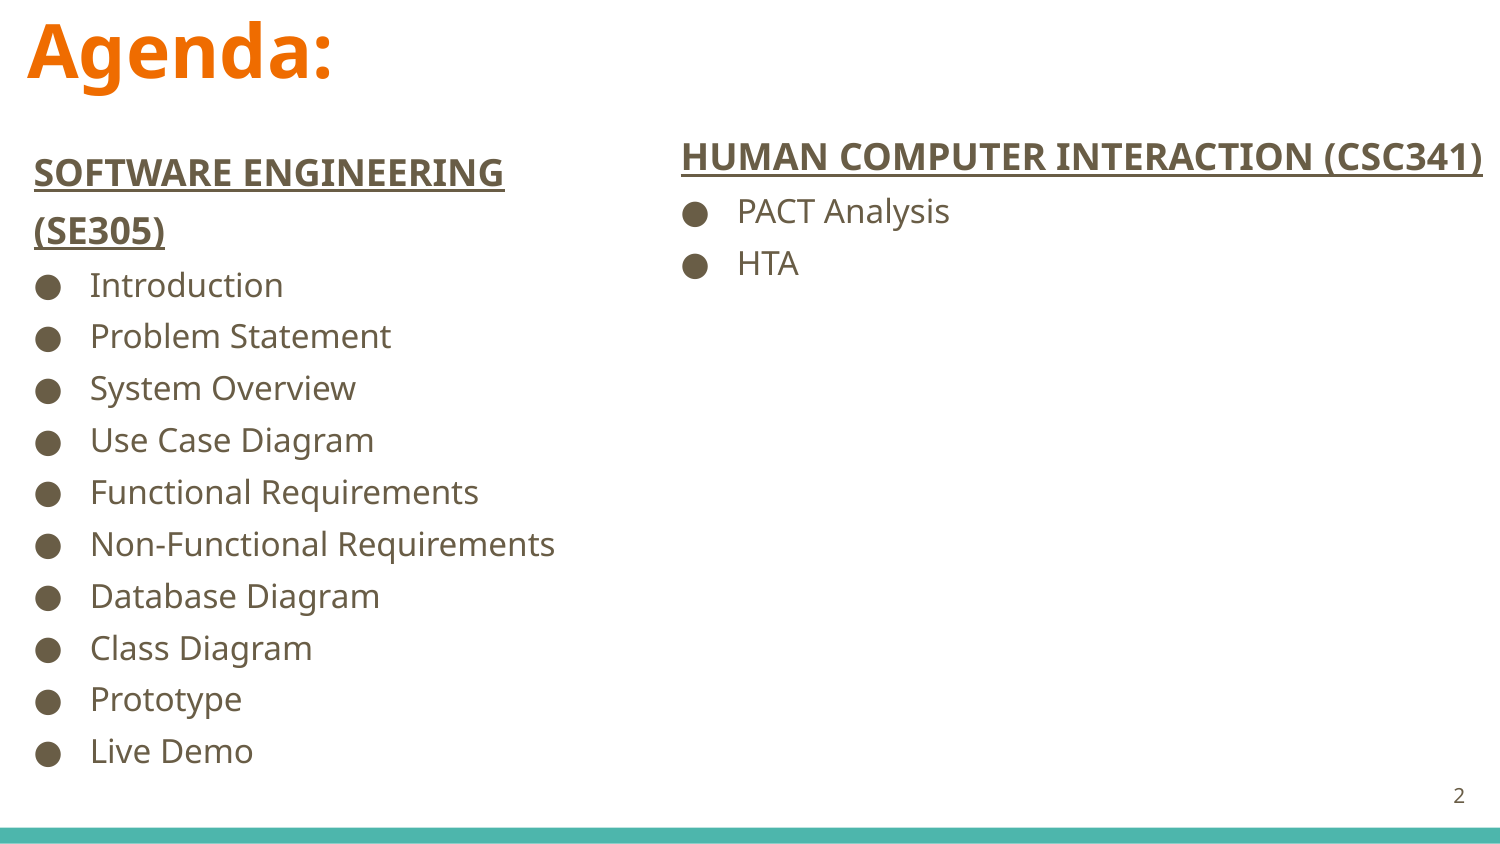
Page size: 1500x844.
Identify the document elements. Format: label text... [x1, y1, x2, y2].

text_box HUMAN COMPUTER INTERACTION (CSC341) PACT Analysis HTA [647, 104, 1500, 759]
text_box <number> [1389, 764, 1480, 830]
text_box Agenda: [12, 0, 1410, 105]
text_box SOFTWARE ENGINEERING (SE305) Introduction Problem Statement System Overview Use Case Diagram Functional Requirements Non-Functional Requirements Database Diagram Class Diagram Prototype Live Demo [0, 120, 659, 844]
